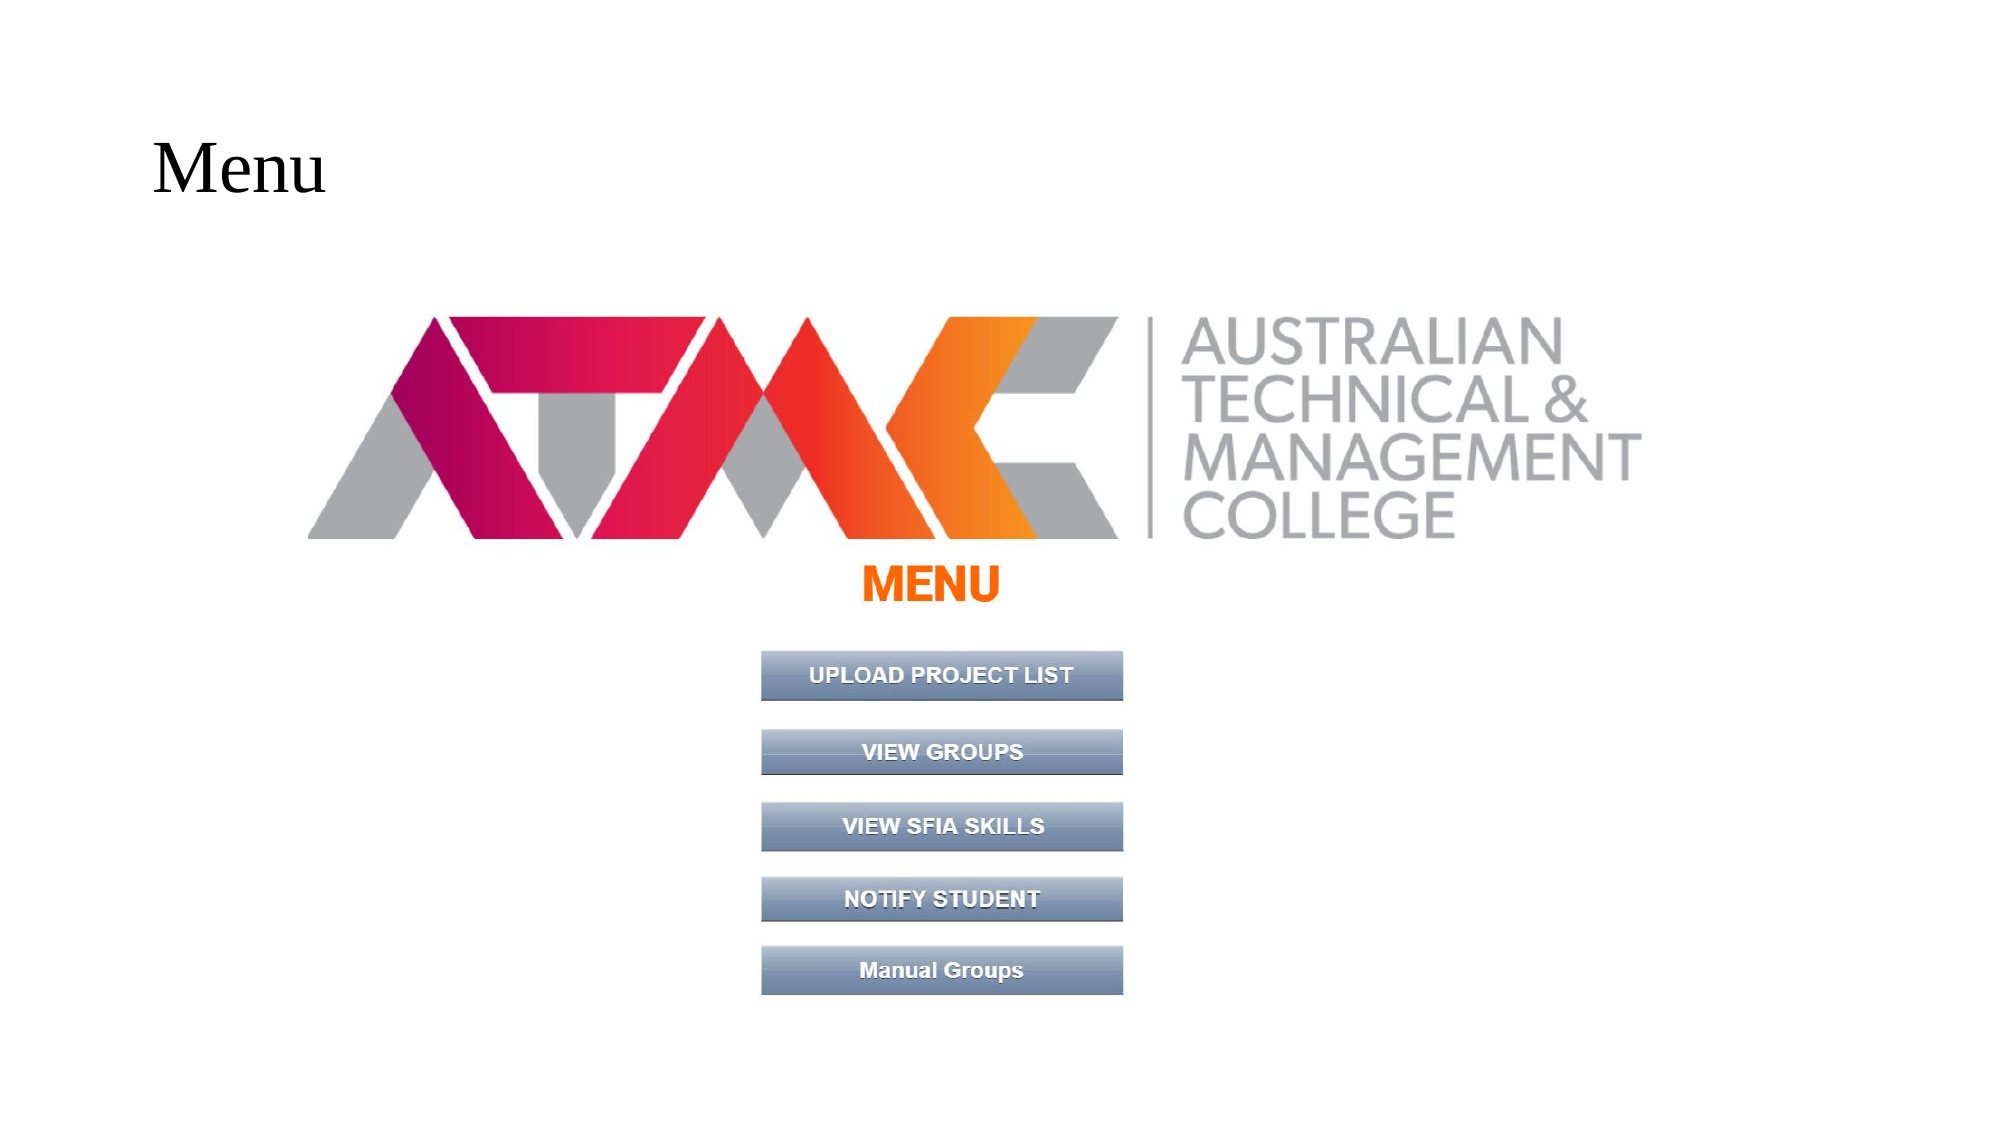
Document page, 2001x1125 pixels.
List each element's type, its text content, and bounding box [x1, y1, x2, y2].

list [308, 299, 1692, 1014]
title Menu [137, 59, 1863, 278]
